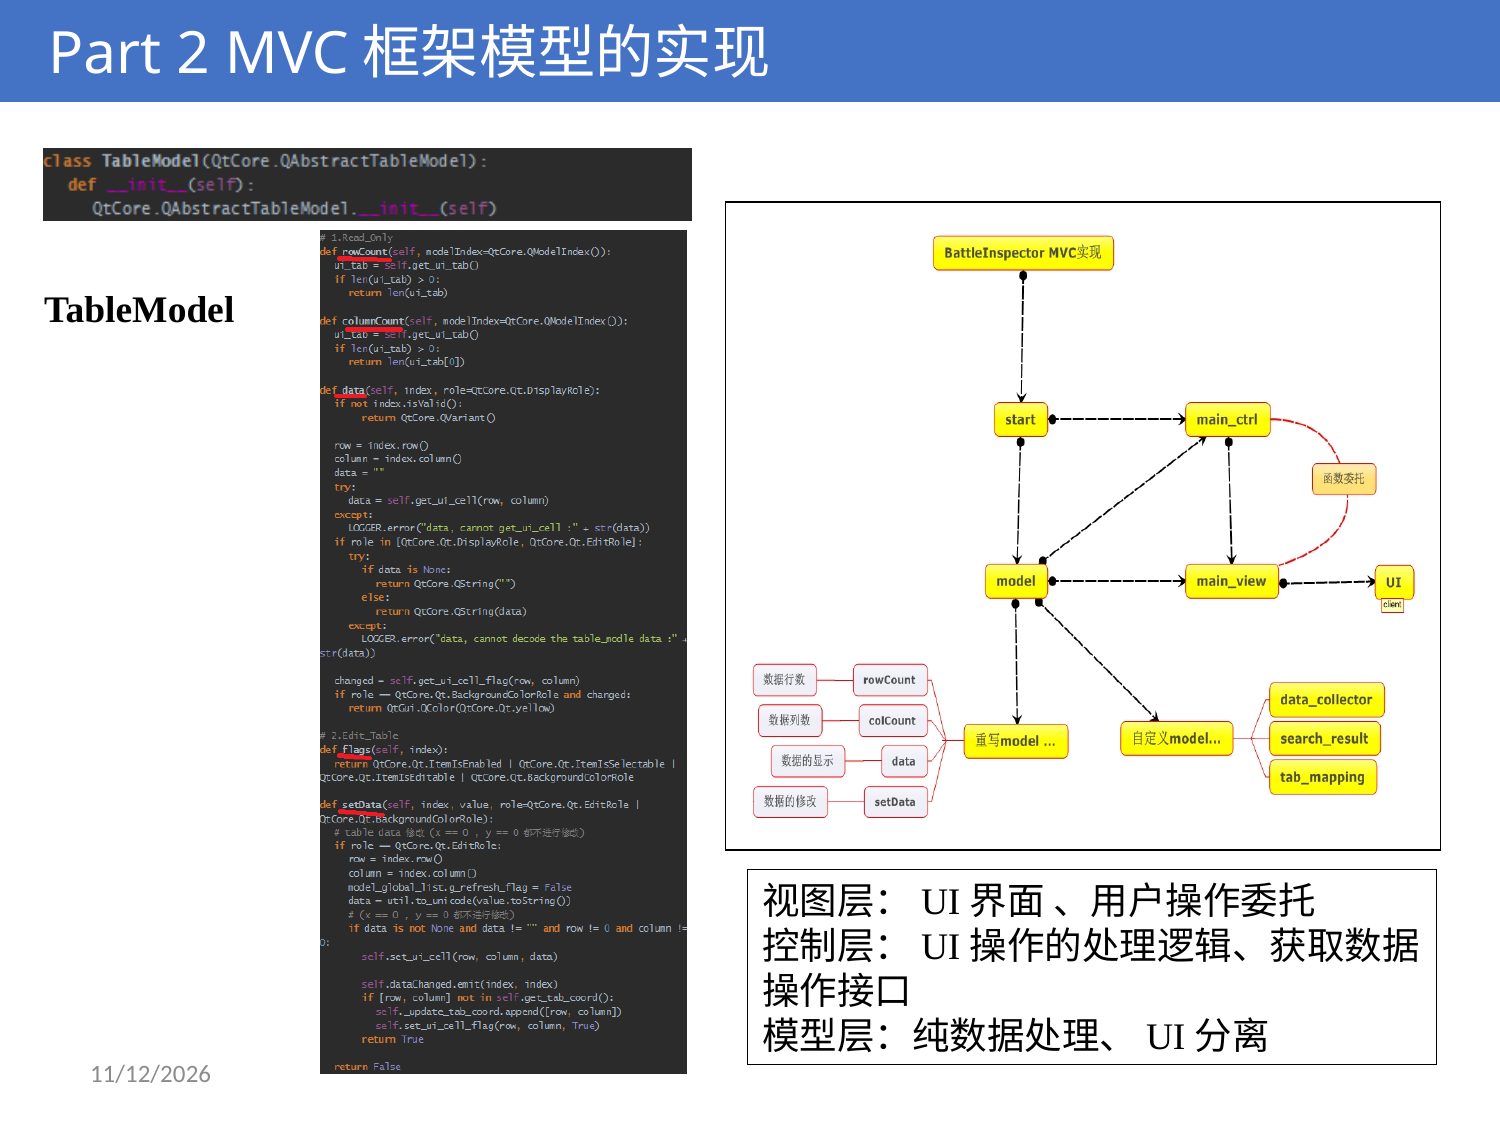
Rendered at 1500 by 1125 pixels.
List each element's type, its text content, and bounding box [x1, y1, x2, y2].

text_box TableModel [29, 278, 287, 338]
text_box 视图层：UI界面 、用户操作委托 控制层：UI操作的处理逻辑、获取数据操作接口 模型层：纯数据处理、UI分离 [747, 869, 1437, 1065]
picture [42, 148, 692, 222]
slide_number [75, 1042, 425, 1103]
picture [319, 229, 688, 1075]
picture [0, 0, 1500, 102]
picture [725, 202, 1440, 850]
